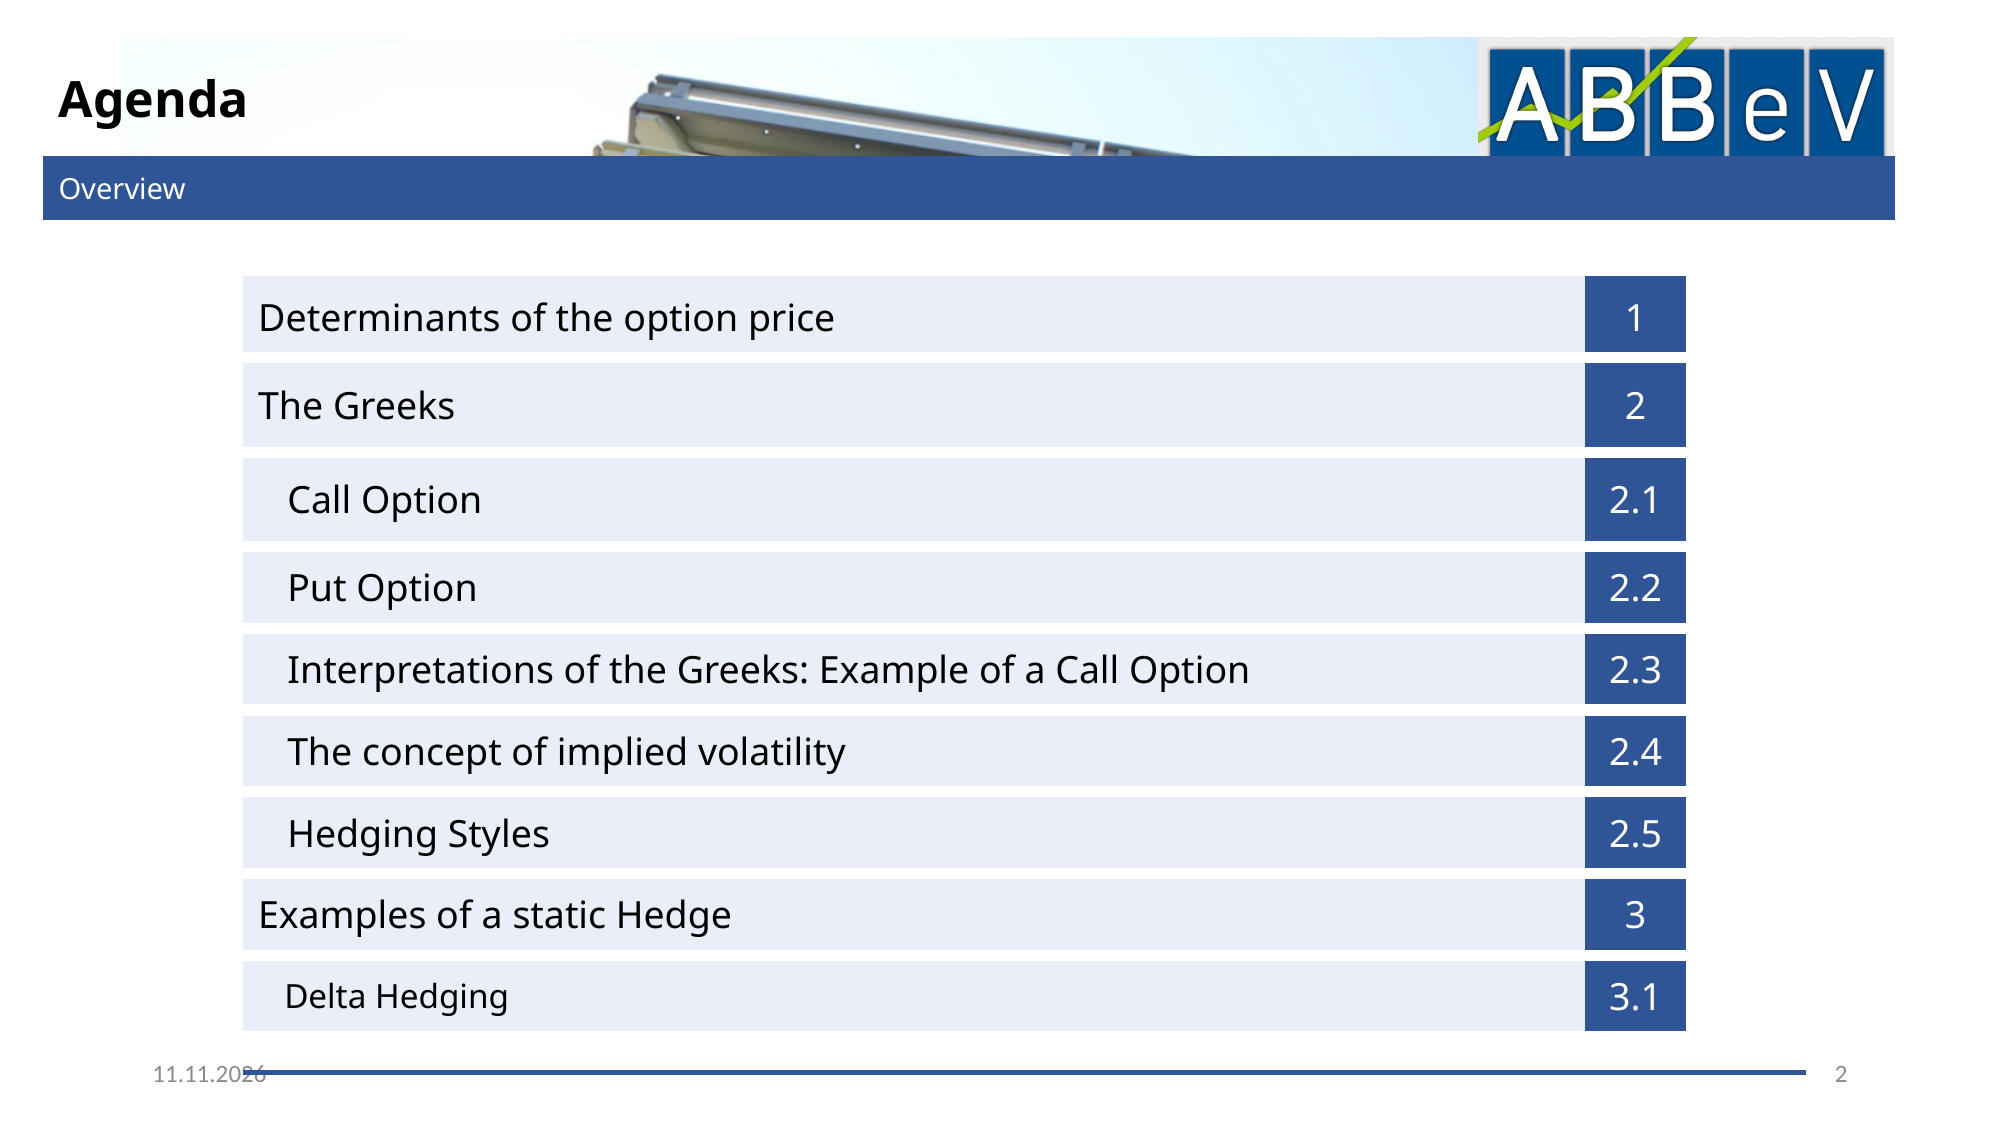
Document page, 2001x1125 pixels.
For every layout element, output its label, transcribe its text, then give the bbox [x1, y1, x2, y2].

table_cell Put Option [243, 552, 1585, 623]
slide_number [137, 1042, 588, 1103]
table_cell 2 [1585, 363, 1686, 447]
table_cell 3.1 [1585, 961, 1686, 1031]
table_cell Call Option [243, 458, 1585, 541]
table_cell Delta Hedging [243, 961, 1585, 1031]
title Agenda [43, 45, 121, 156]
table_cell 2.1 [1585, 458, 1686, 541]
table_cell Examples of a static Hedge [243, 879, 1585, 950]
table_cell The concept of implied volatility [243, 716, 1585, 786]
table_cell 2.3 [1585, 634, 1686, 704]
table_header Determinants of the option price [243, 276, 1585, 352]
table_cell Interpretations of the Greeks: Example of a Call Option [243, 634, 1585, 704]
table_cell 2.2 [1585, 552, 1686, 623]
table_cell 2.4 [1585, 716, 1686, 786]
table_header 1 [1585, 276, 1686, 352]
table_cell 3 [1585, 879, 1686, 950]
table_cell Hedging Styles [243, 797, 1585, 868]
table_cell The Greeks [243, 363, 1585, 447]
slide_number 2 [1412, 1042, 1863, 1103]
picture [121, 37, 1894, 171]
table_cell 2.5 [1585, 797, 1686, 868]
text_box Overview [43, 156, 1895, 220]
